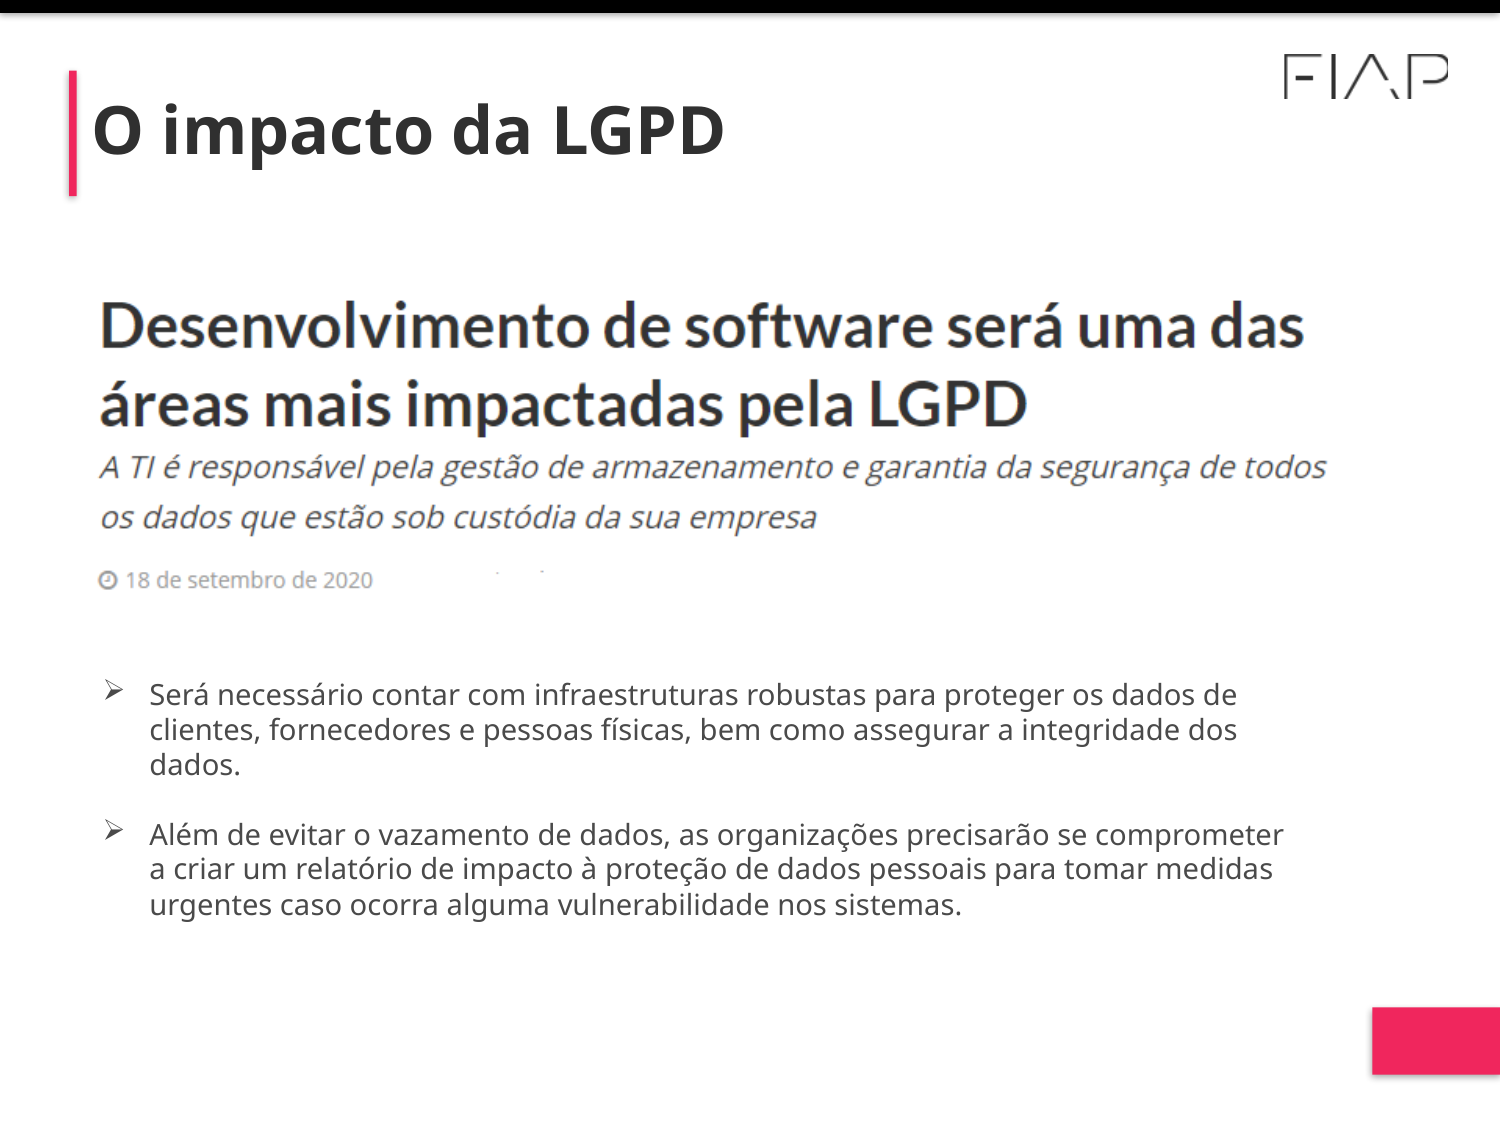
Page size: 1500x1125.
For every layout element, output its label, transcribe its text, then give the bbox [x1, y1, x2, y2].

text_box [1372, 1007, 1500, 1075]
text_box Será necessário contar com infraestruturas robustas para proteger os dados de clientes, fornecedores e pessoas físicas, bem como assegurar a integridade dos dados. Além de evitar o vazamento de dados, as organizações precisarão se comprometer a criar um relatório de impacto à proteção de dados pessoais para tomar medidas urgentes caso ocorra alguma vulnerabilidade nos sistemas. [87, 668, 1303, 929]
text_box [68, 70, 77, 197]
text_box O impacto da LGPD [82, 89, 1206, 177]
picture [1283, 53, 1449, 99]
text_box [0, 0, 1500, 14]
picture [87, 290, 1343, 604]
